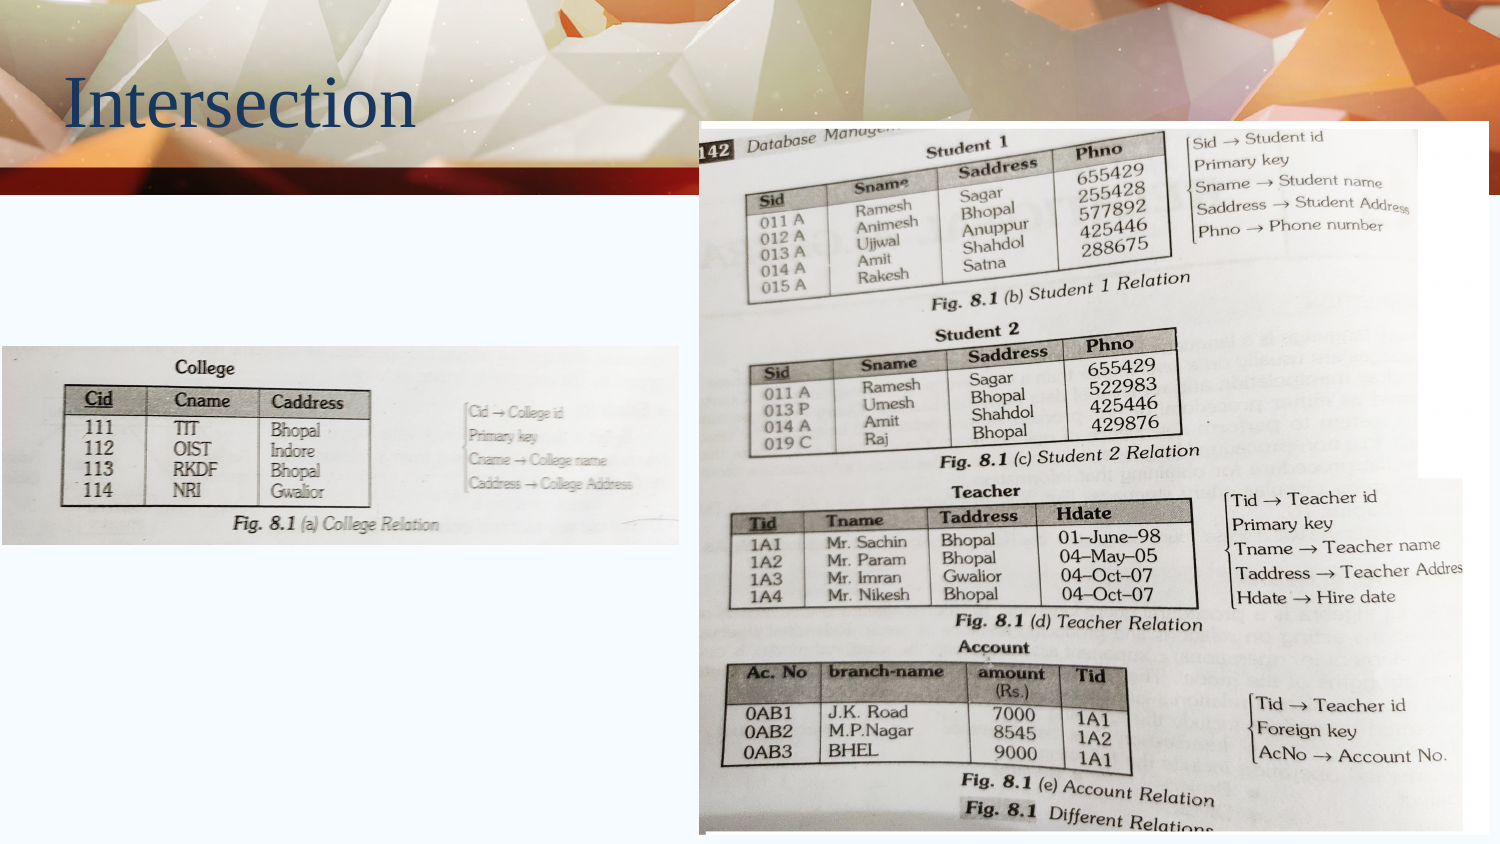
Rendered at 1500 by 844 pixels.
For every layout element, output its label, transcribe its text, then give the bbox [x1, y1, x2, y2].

title Intersection [48, 35, 1402, 161]
picture [0, 0, 1500, 844]
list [2, 346, 680, 545]
